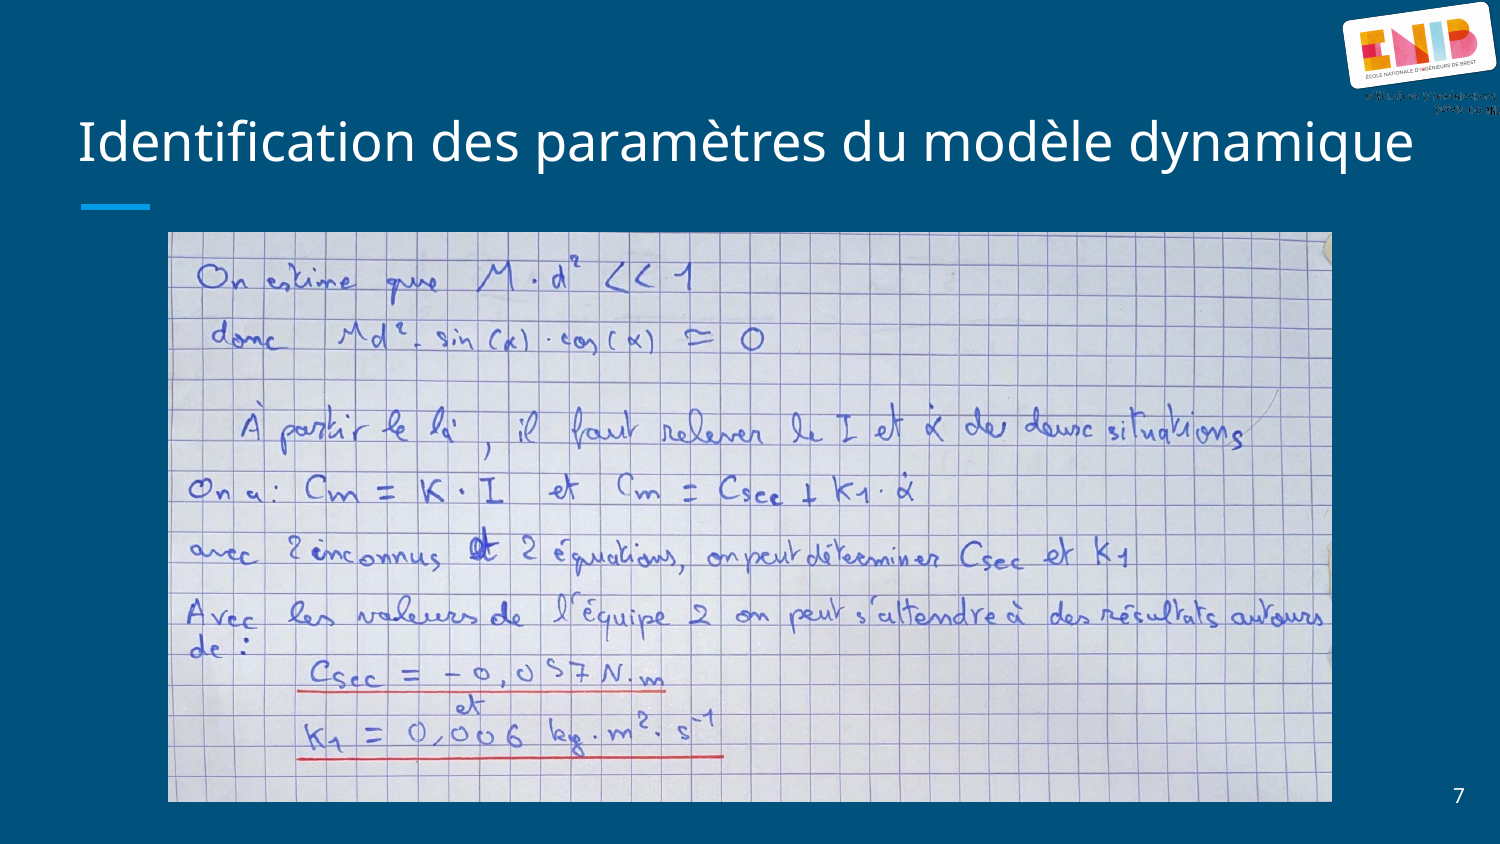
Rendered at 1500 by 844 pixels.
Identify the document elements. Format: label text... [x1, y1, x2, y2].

title Identification des paramètres du modèle dynamique [63, 75, 1437, 188]
slide_number ‹#› [1389, 764, 1480, 830]
picture [169, 233, 1331, 801]
picture [1343, 2, 1496, 77]
